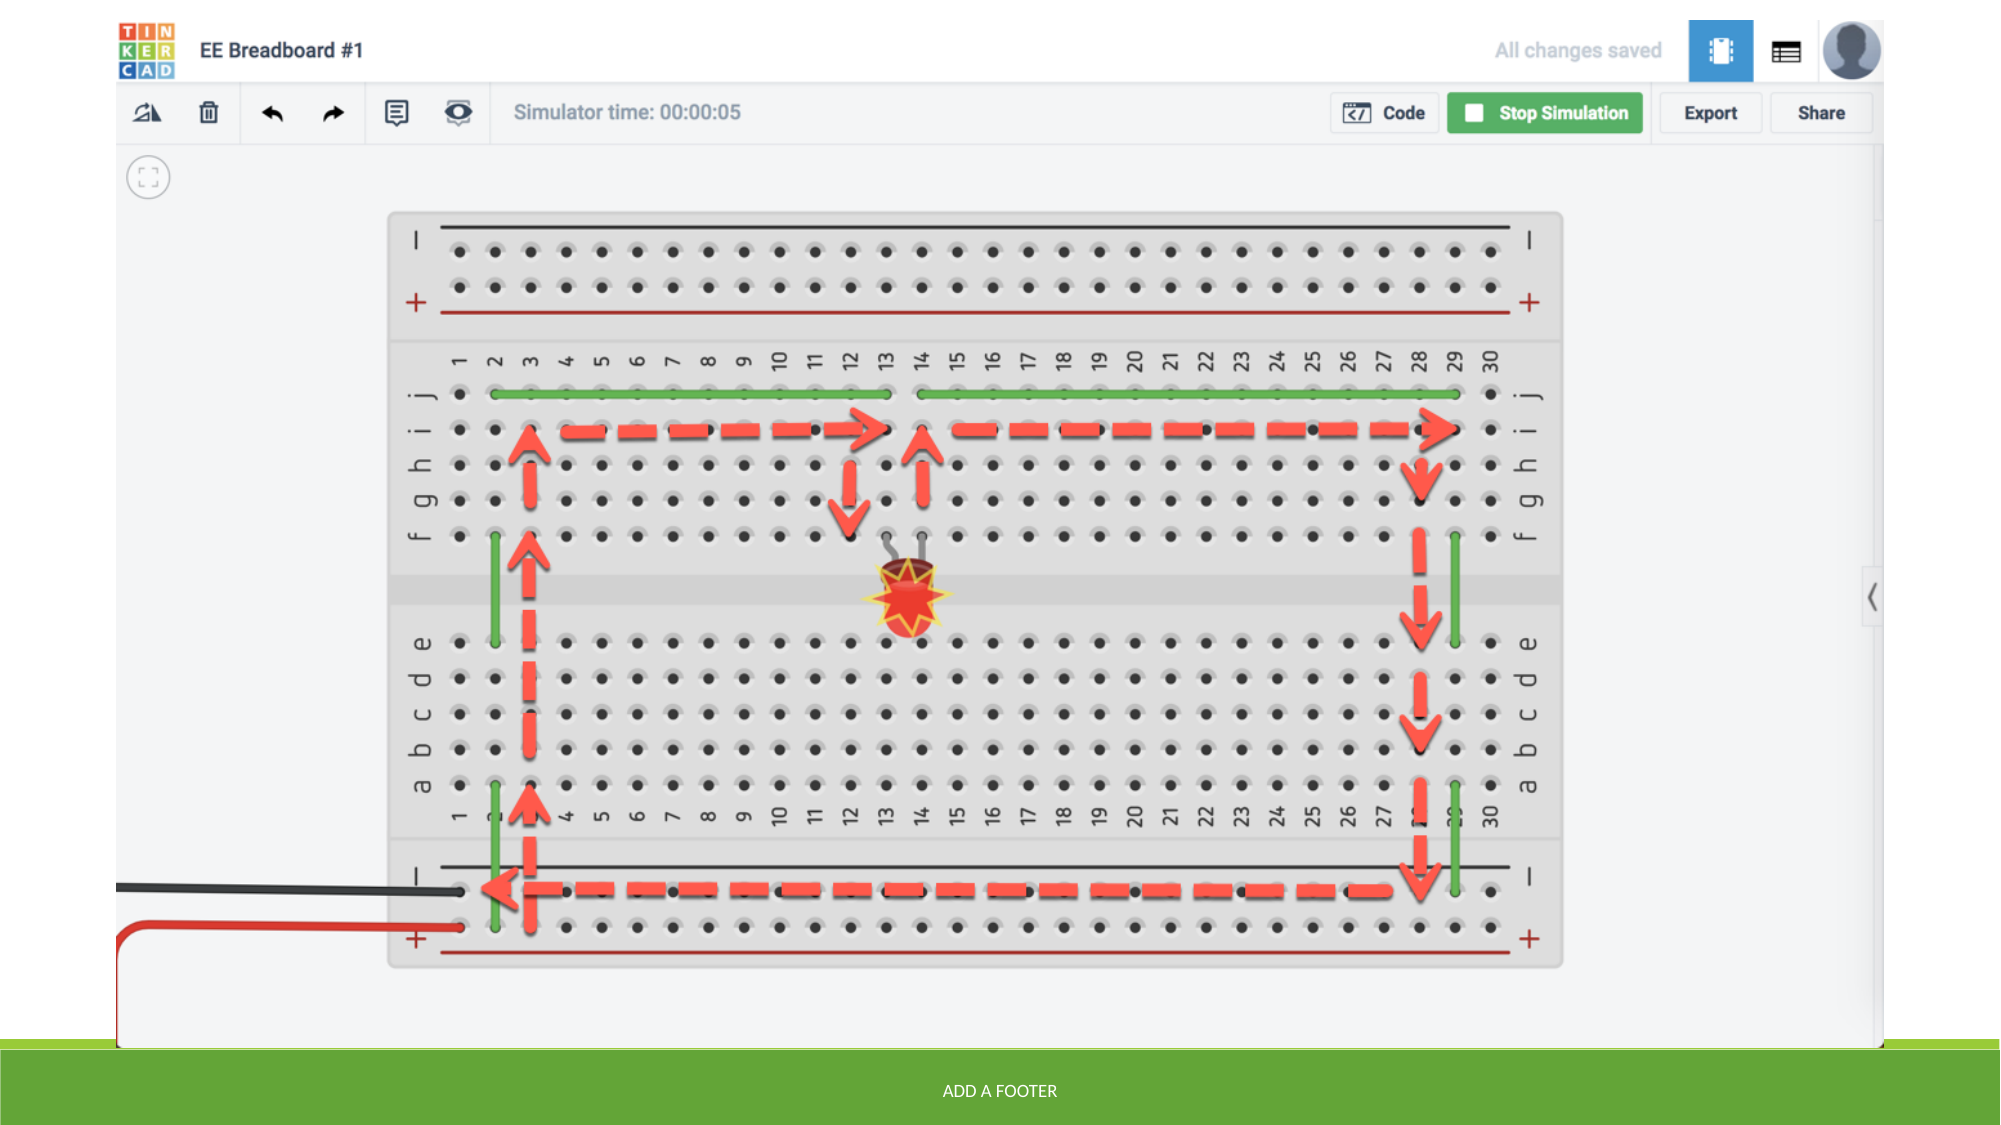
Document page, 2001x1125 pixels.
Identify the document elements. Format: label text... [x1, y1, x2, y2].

footer Add a footer [604, 1059, 1396, 1120]
picture [116, 19, 1884, 1049]
